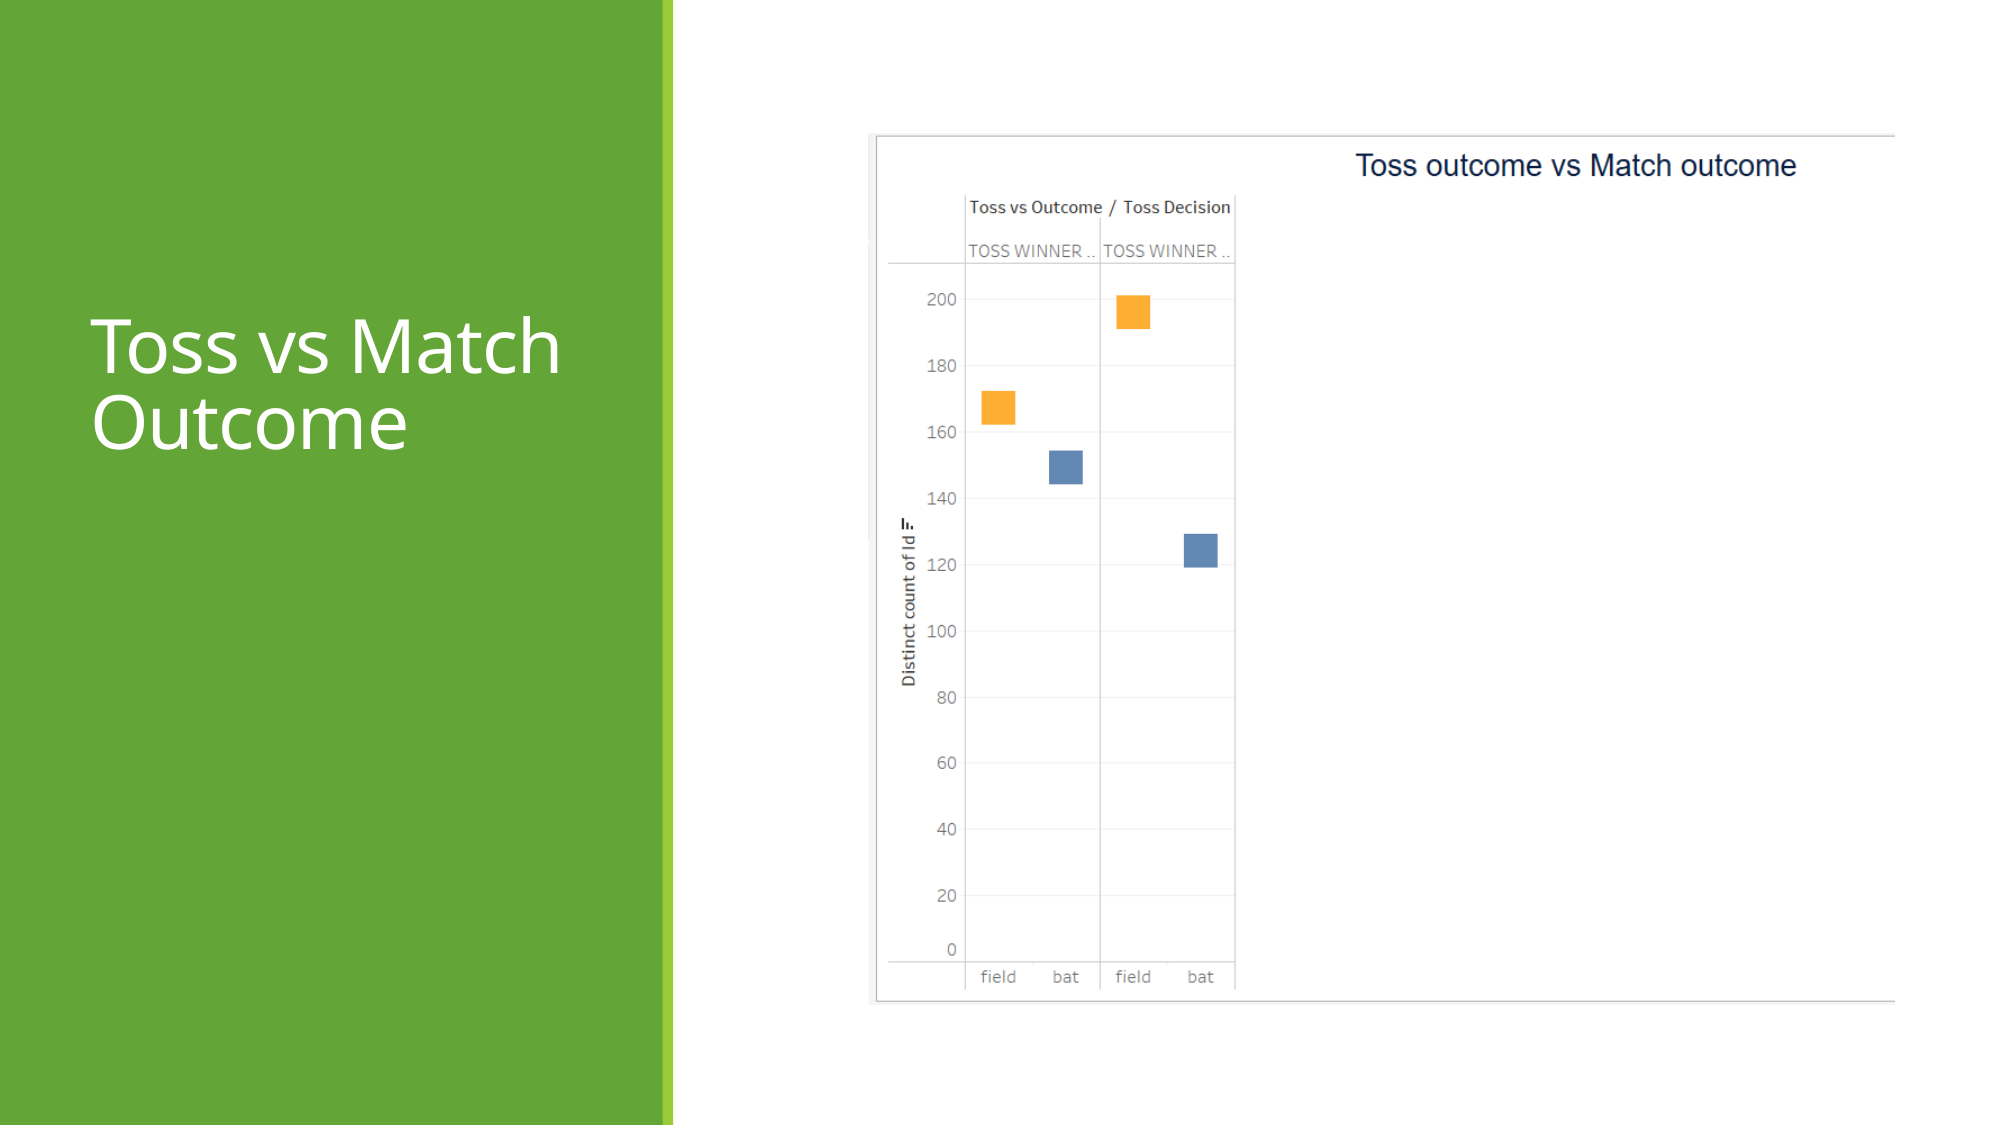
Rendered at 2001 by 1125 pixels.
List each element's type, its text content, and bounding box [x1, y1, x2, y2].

title Toss vs Match Outcome [75, 97, 600, 473]
picture [867, 132, 1896, 1005]
